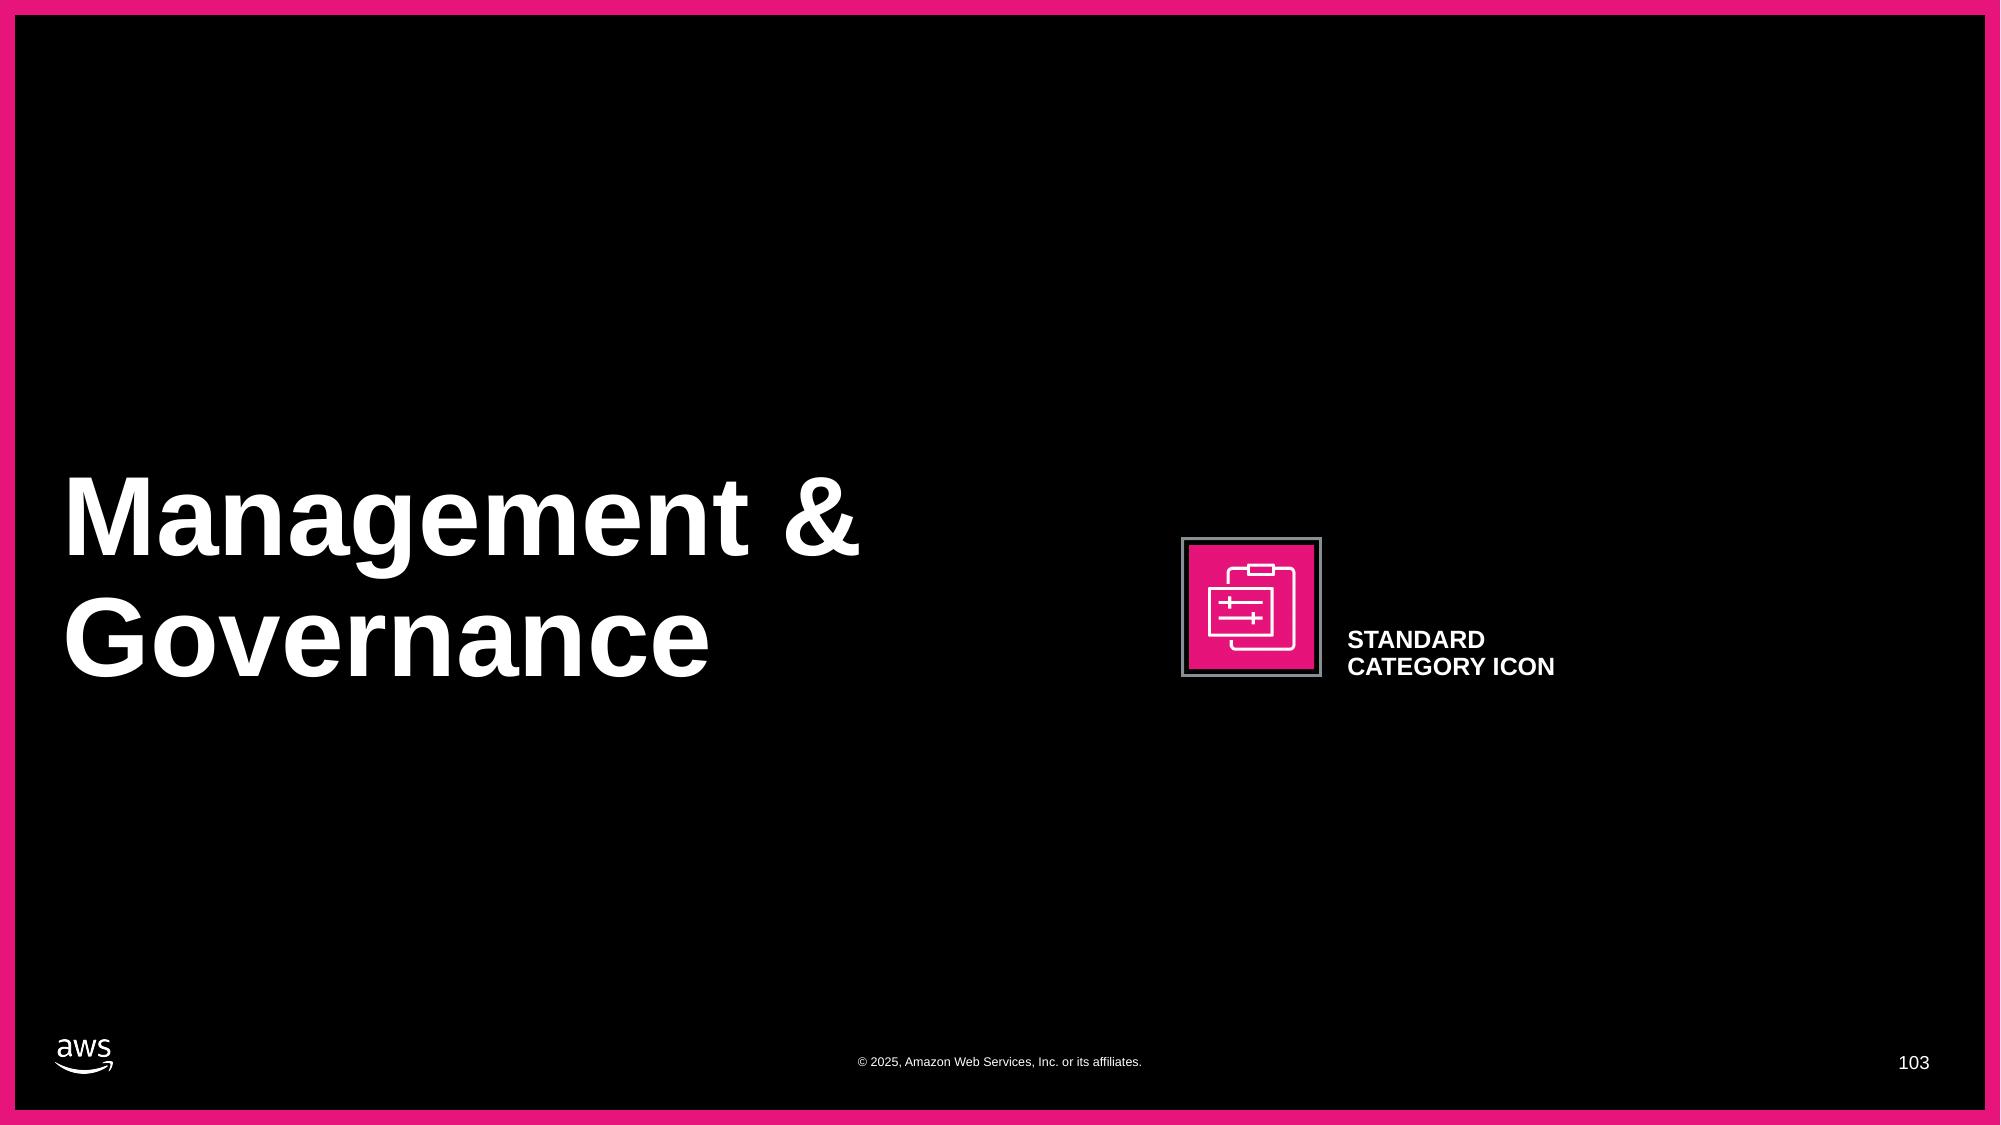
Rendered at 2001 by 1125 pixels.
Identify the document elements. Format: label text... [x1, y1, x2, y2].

footer © 2025, Amazon Web Services, Inc. or its affiliates. [662, 1031, 1338, 1092]
slide_number 103 [1494, 1031, 1945, 1092]
title Management & Governance [47, 339, 1393, 709]
picture [1181, 537, 1322, 677]
picture [55, 1039, 113, 1074]
text_box STANDARD CATEGORY ICON [1332, 541, 1780, 689]
